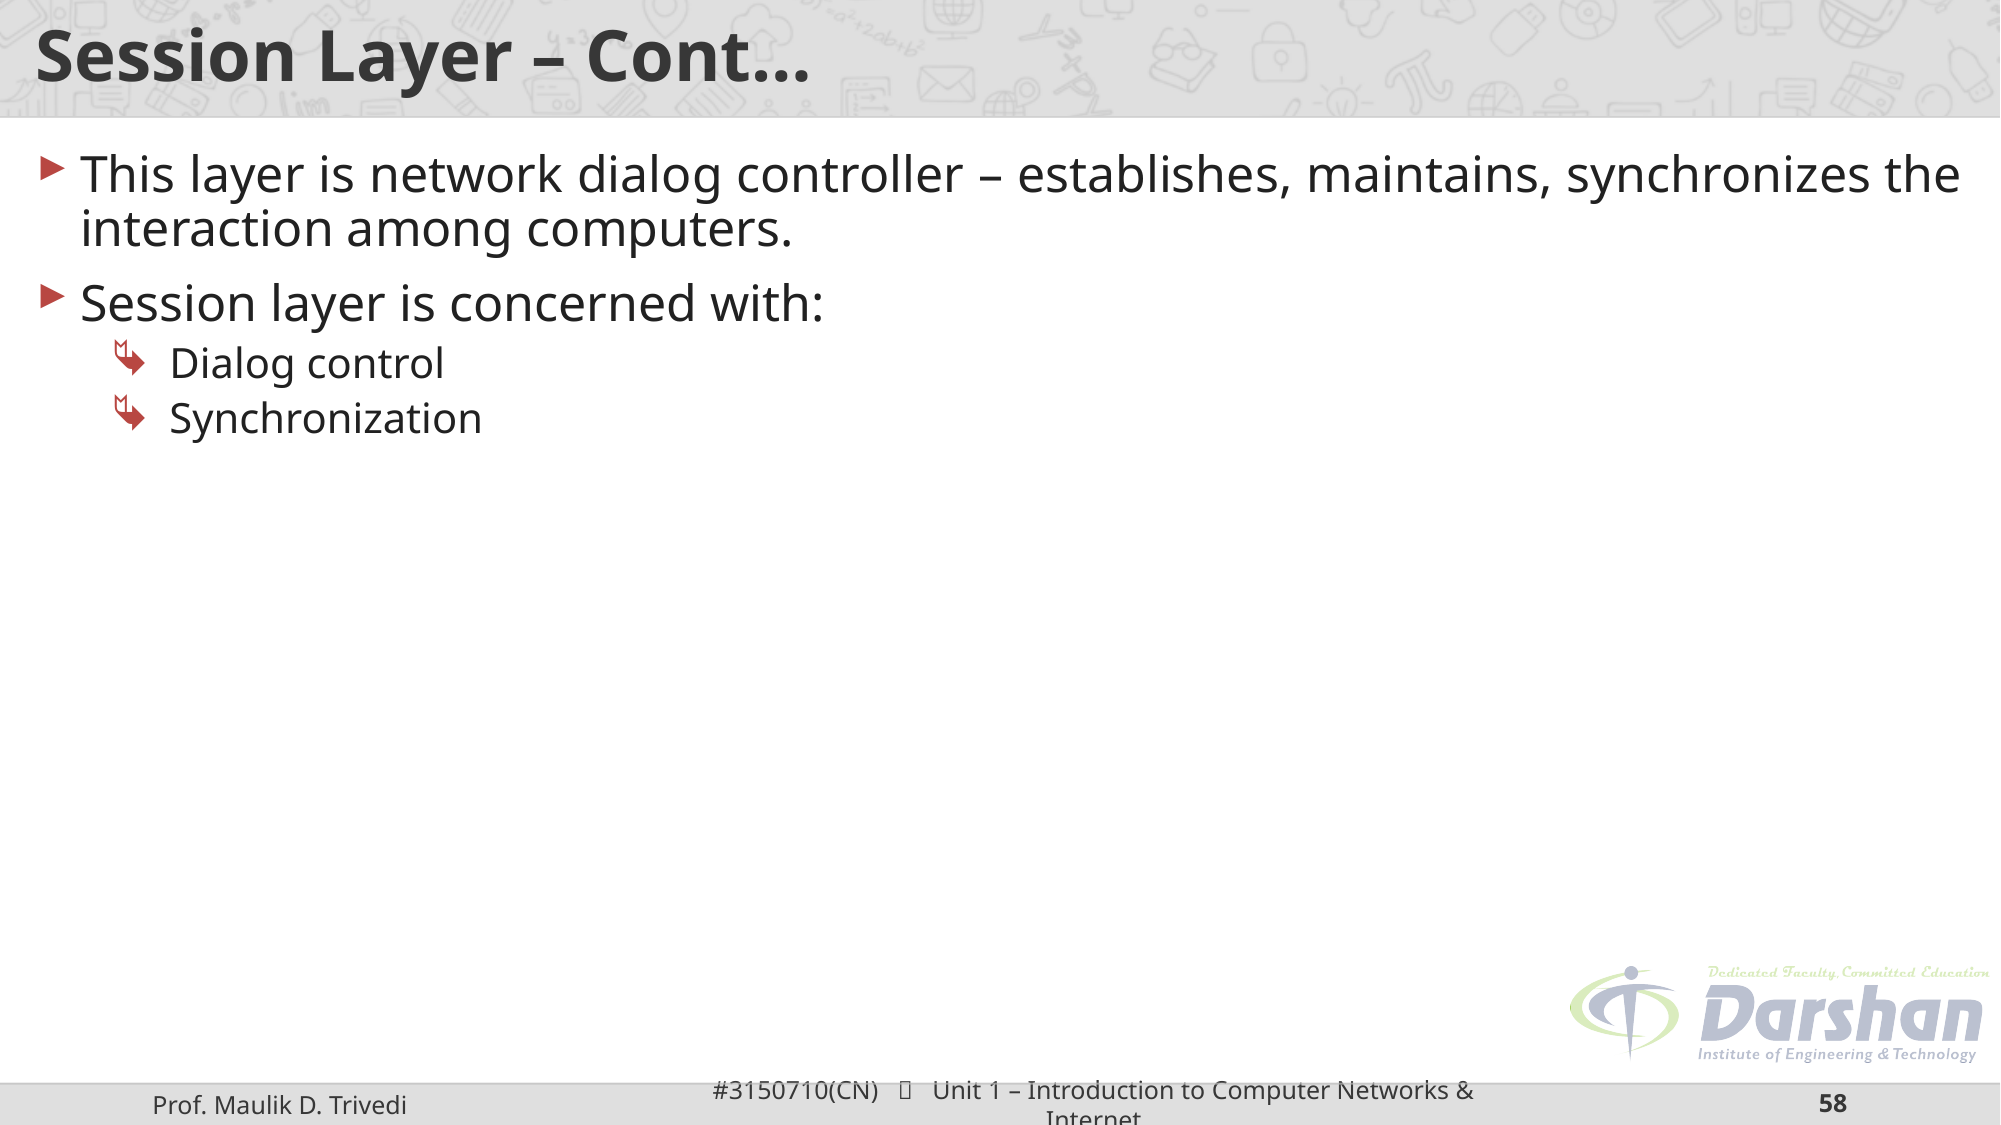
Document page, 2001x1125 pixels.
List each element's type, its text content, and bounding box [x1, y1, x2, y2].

list This layer is network dialog controller – establishes, maintains, synchronizes the interaction among computers. Session layer is concerned with: Dialog control Synchronization [21, 141, 1979, 1059]
title Session Layer – Cont… [0, 0, 2000, 117]
